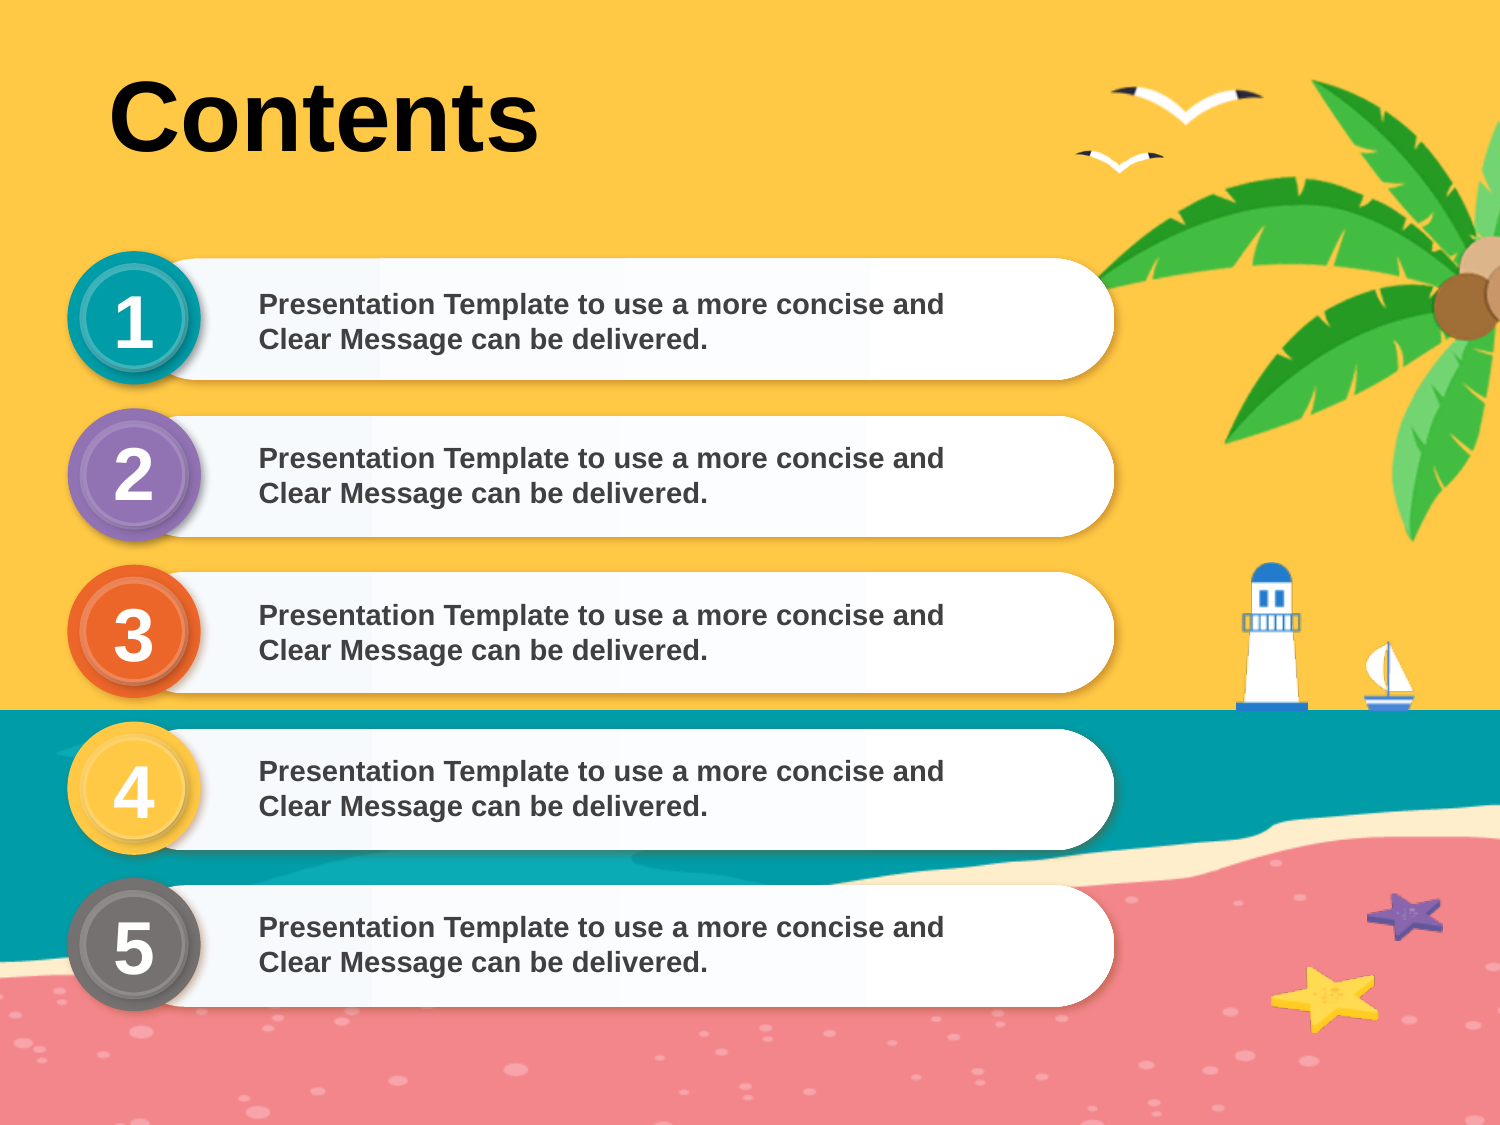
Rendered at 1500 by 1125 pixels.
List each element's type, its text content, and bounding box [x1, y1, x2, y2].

text_box Presentation Template to use a more concise and Clear Message can be delivered. [243, 588, 995, 674]
title Contents [93, 47, 661, 176]
text_box [204, 569, 1117, 696]
picture [0, 0, 1500, 1125]
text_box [67, 564, 201, 699]
text_box [204, 883, 1117, 1009]
text_box [204, 256, 1117, 383]
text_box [67, 877, 201, 1012]
text_box Presentation Template to use a more concise and Clear Message can be delivered. [243, 745, 995, 830]
text_box Presentation Template to use a more concise and Clear Message can be delivered. [243, 277, 995, 363]
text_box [67, 408, 202, 542]
text_box Presentation Template to use a more concise and Clear Message can be delivered. [243, 901, 995, 986]
text_box [204, 726, 1117, 853]
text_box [67, 250, 201, 385]
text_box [67, 721, 201, 856]
text_box Presentation Template to use a more concise and Clear Message can be delivered. [243, 432, 995, 517]
text_box [207, 413, 1117, 540]
